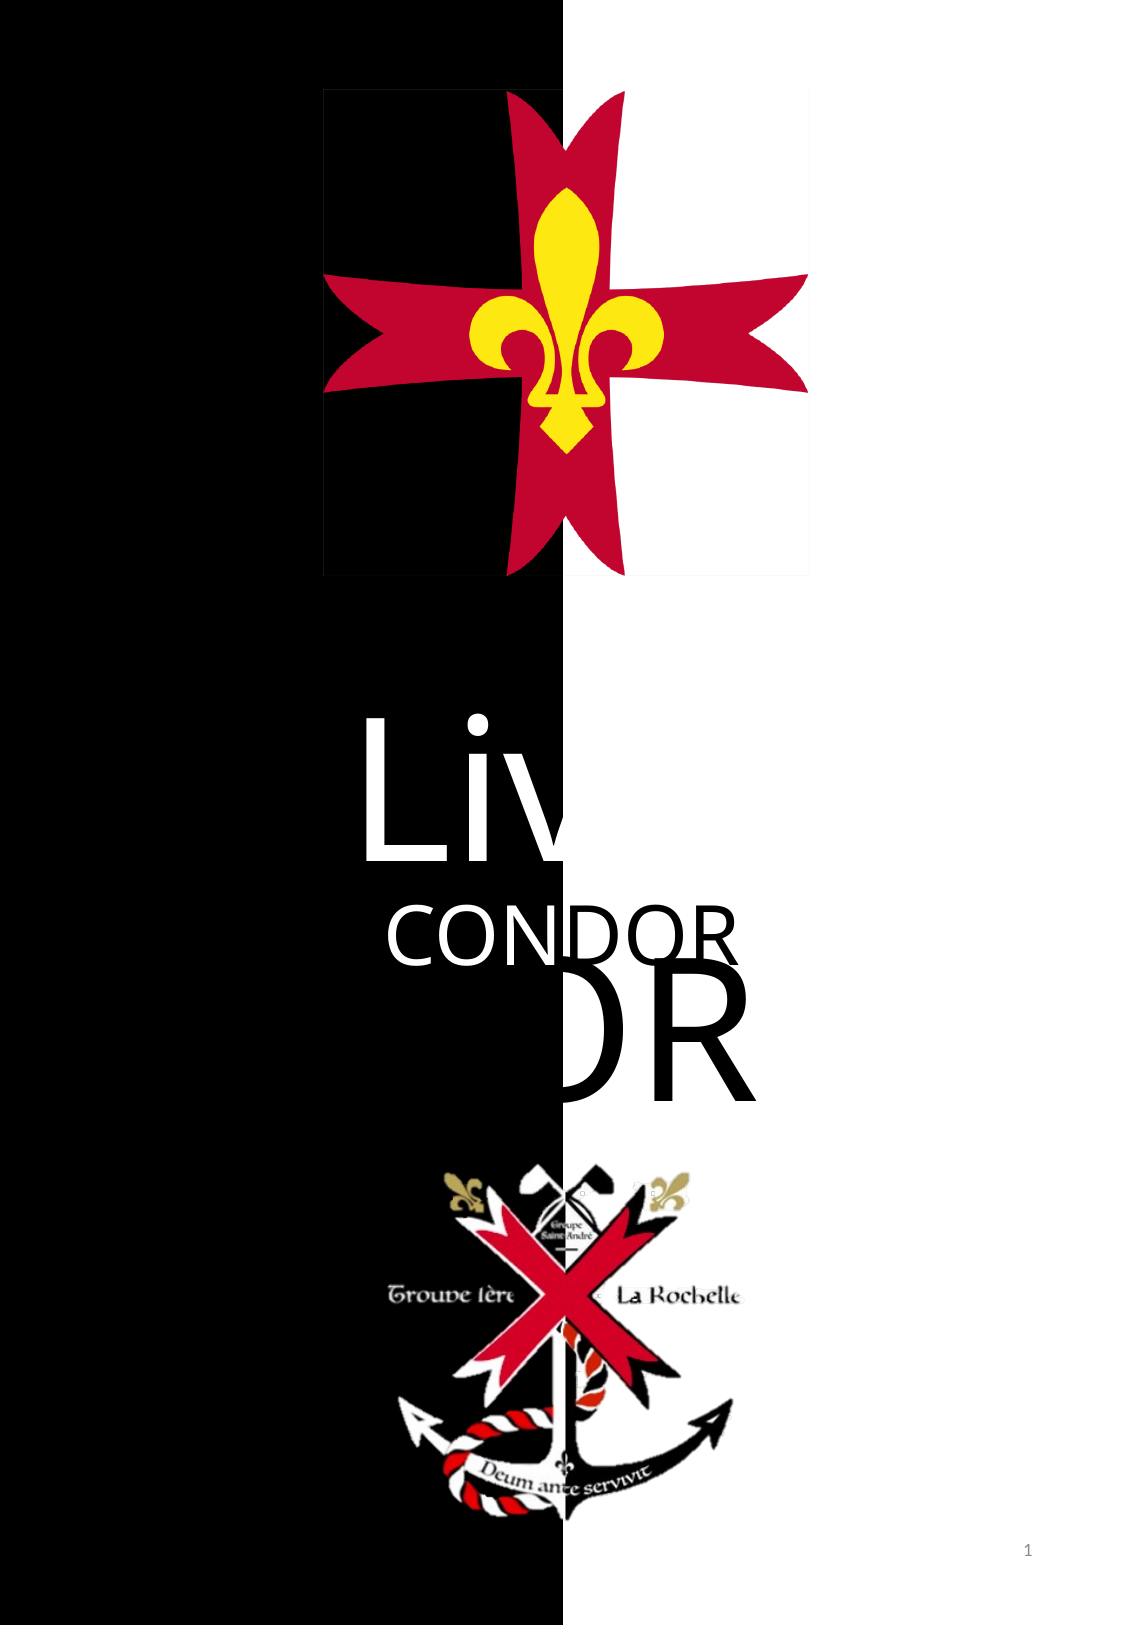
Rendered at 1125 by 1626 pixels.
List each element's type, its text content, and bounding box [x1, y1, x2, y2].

picture [323, 89, 810, 576]
text_box Livre d’OR [96, 653, 1048, 1149]
text_box [0, 0, 563, 1625]
picture [369, 1162, 763, 1522]
slide_number 1 [794, 1506, 1048, 1593]
text_box CONDOR [271, 874, 852, 990]
